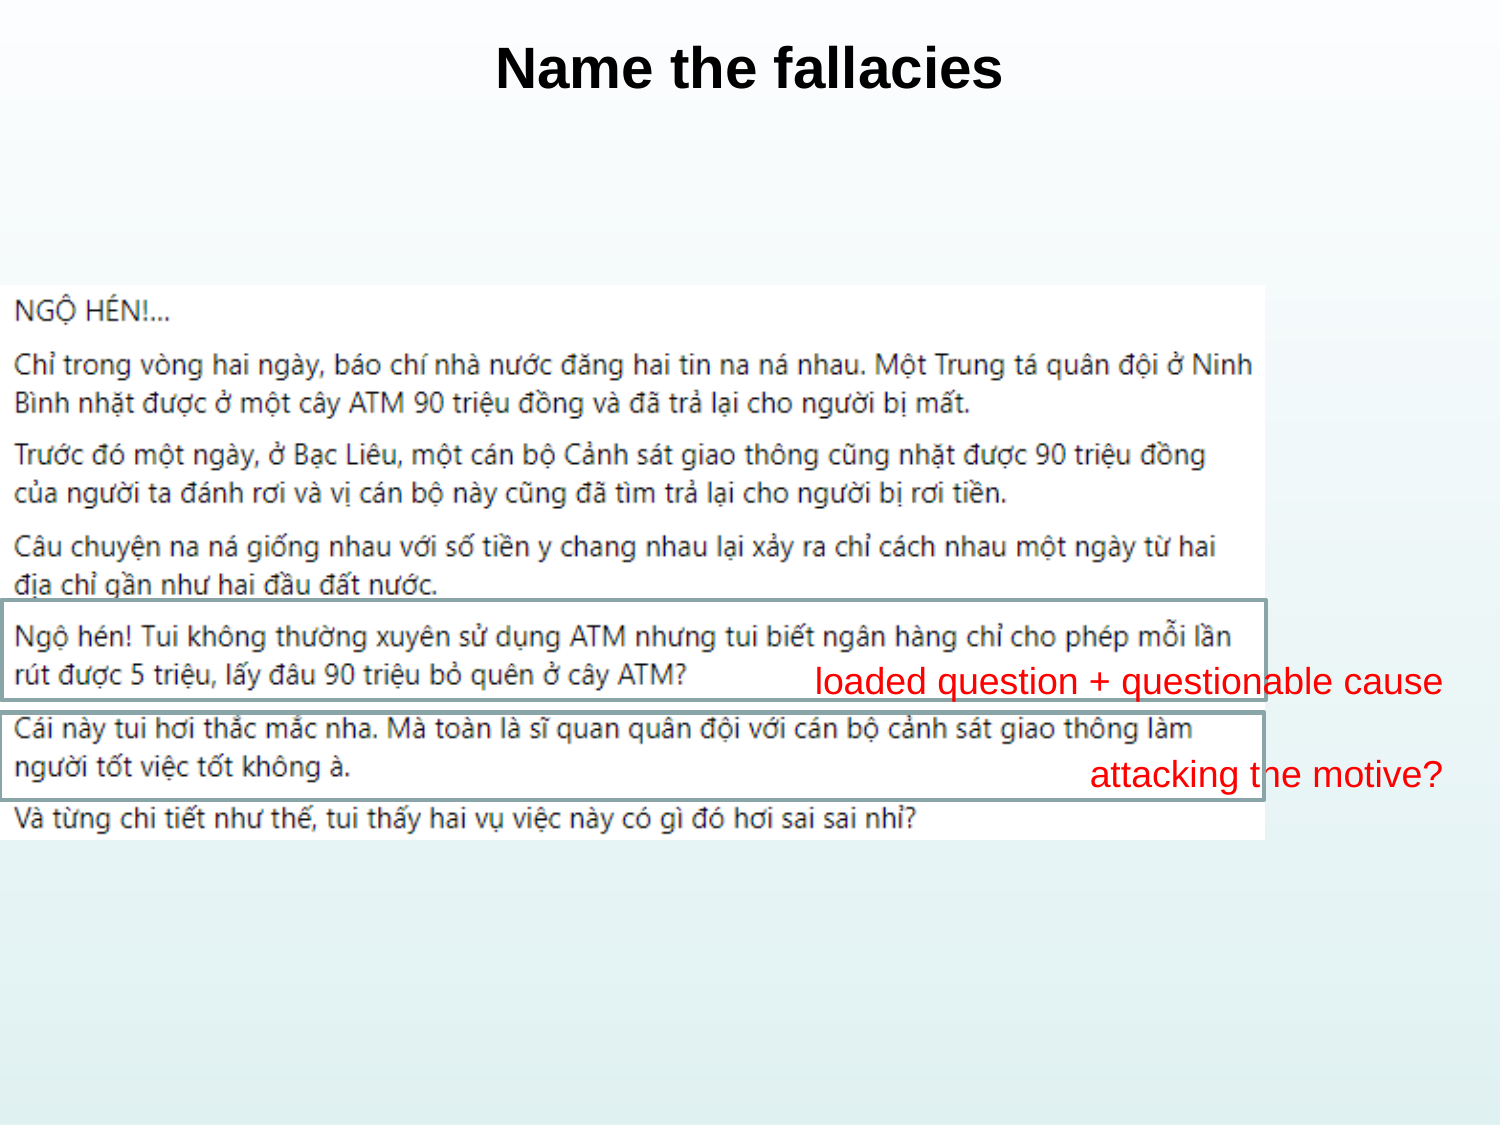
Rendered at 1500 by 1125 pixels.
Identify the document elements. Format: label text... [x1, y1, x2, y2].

text_box loaded question + questionable cause [1268, 649, 1500, 710]
title Name the fallacies [75, 0, 1425, 130]
text_box attacking the motive? [1268, 742, 1500, 803]
picture [0, 284, 1265, 841]
